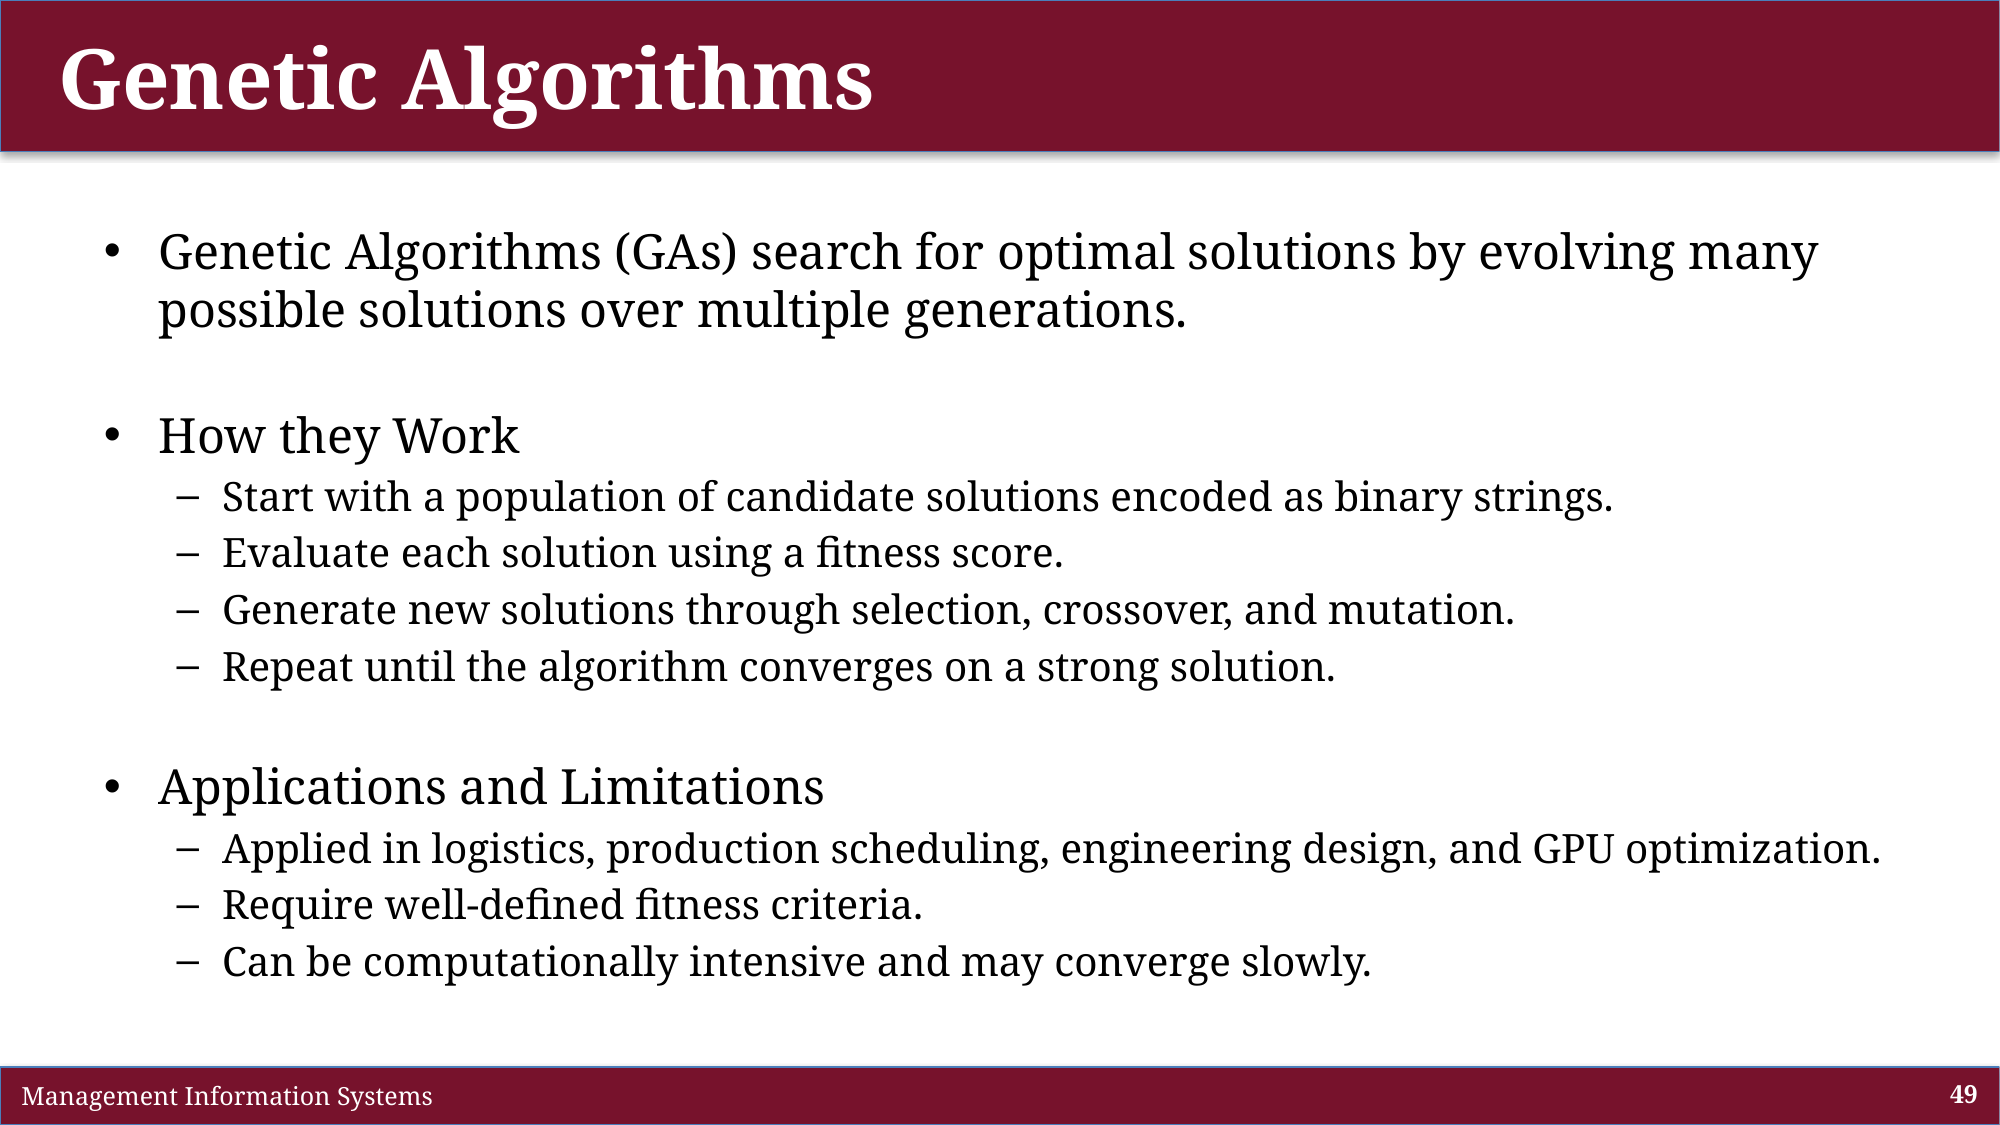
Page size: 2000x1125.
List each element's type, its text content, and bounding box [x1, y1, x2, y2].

title Genetic Algorithms [0, 0, 2000, 152]
footer Management Information Systems [0, 1066, 475, 1125]
text_box [475, 1066, 1649, 1125]
slide_number 49 [1649, 1066, 2000, 1125]
list Genetic Algorithms (GAs) search for optimal solutions by evolving many possible solutions over multiple generations. How they Work Start with a population of candidate solutions encoded as binary strings. Evaluate each solution using a fitness score. Generate new solutions through selection, crossover, and mutation. Repeat until the algorithm converges on a strong solution. Applications and Limitations Applied in logistics, production scheduling, engineering design, and GPU optimization. Require well-defined fitness criteria. Can be computationally intensive and may converge slowly. [88, 213, 1911, 1047]
